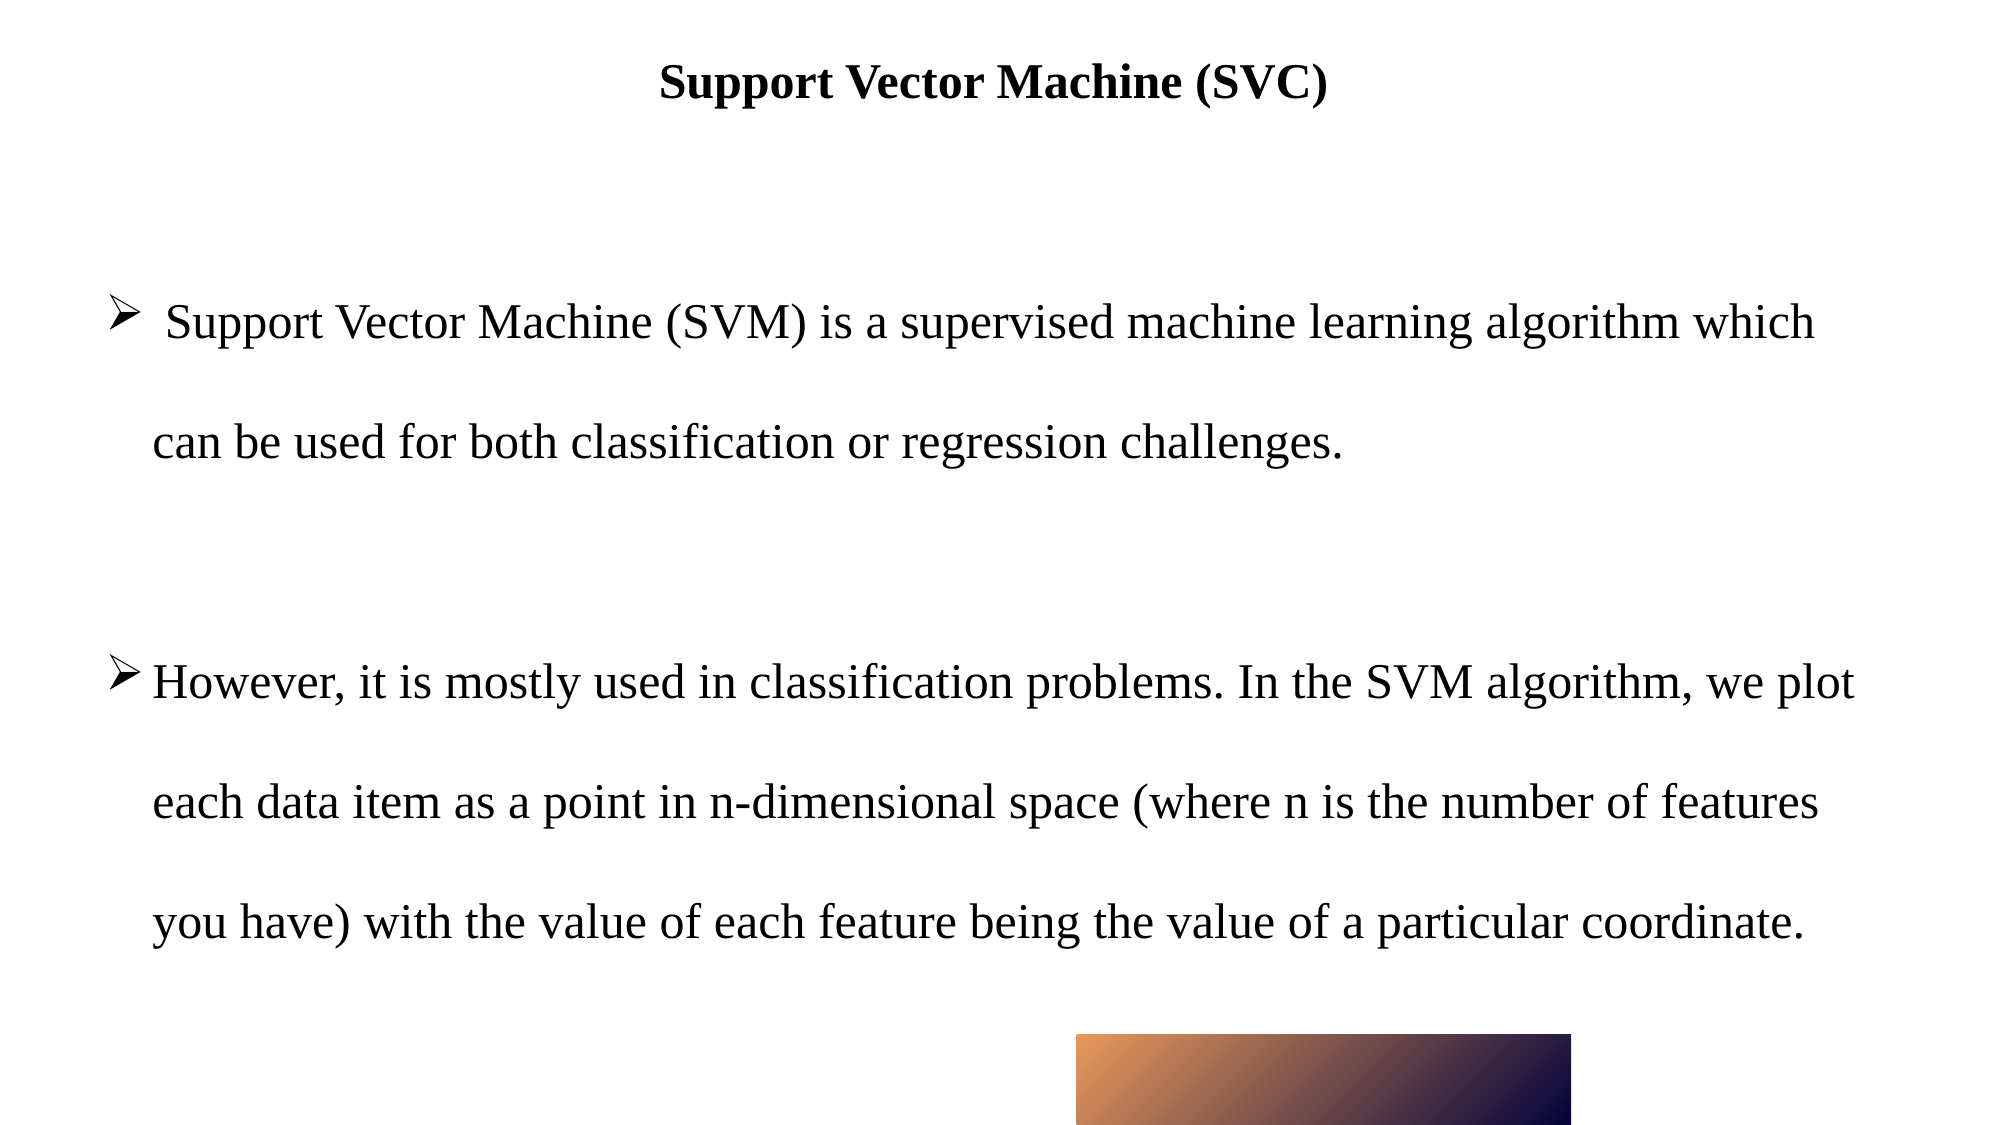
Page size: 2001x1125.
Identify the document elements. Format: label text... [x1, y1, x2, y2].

text_box Support Vector Machine (SVC) Support Vector Machine (SVM) is a supervised machine learning algorithm which can be used for both classification or regression challenges. However, it is mostly used in classification problems. In the SVM algorithm, we plot each data item as a point in n-dimensional space (where n is the number of features you have) with the value of each feature being the value of a particular coordinate. [90, 0, 1910, 957]
